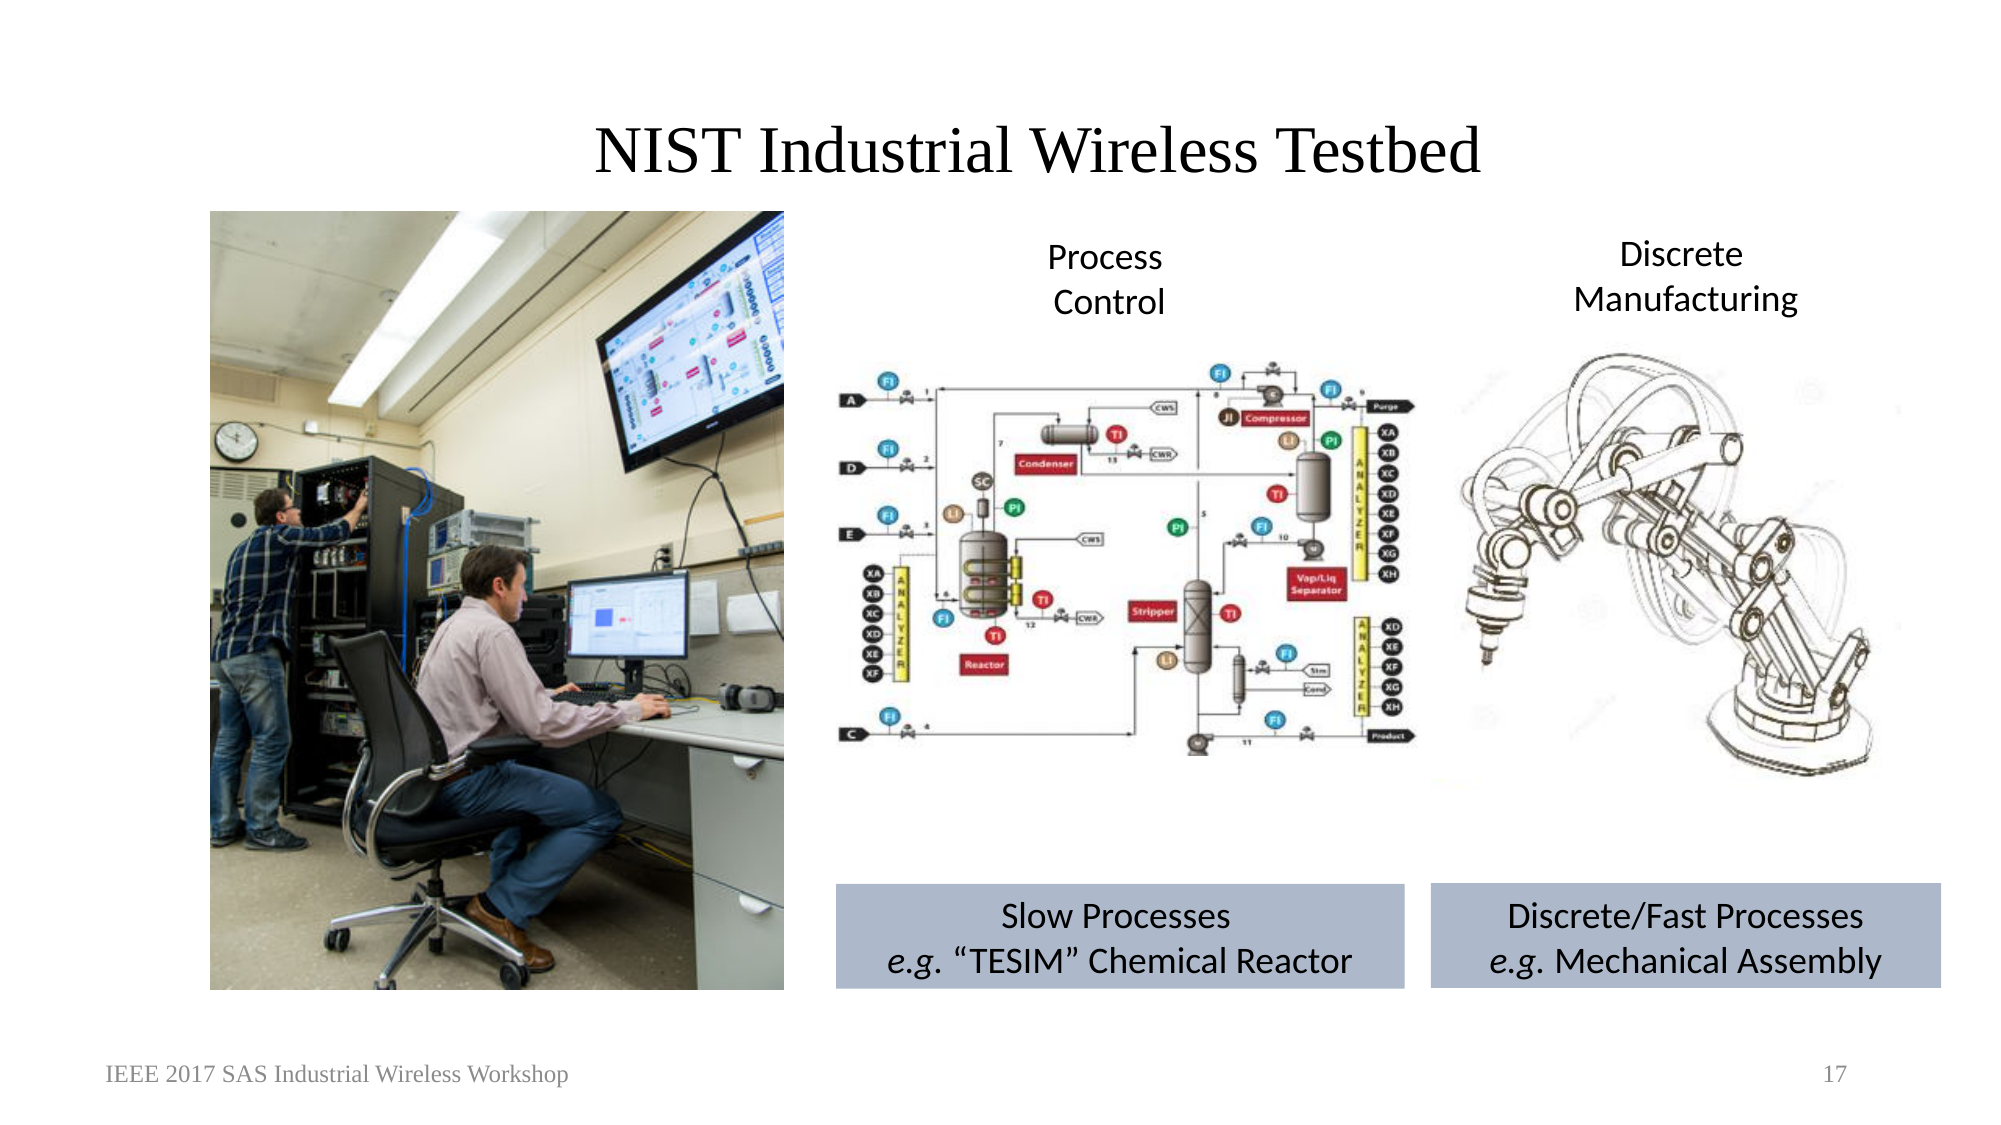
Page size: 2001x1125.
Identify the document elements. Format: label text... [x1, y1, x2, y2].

footer IEEE 2017 SAS Industrial Wireless Workshop [0, 1042, 675, 1103]
slide_number 17 [1412, 1042, 1863, 1103]
text_box Slow Processes e.g. “TESIM” Chemical Reactor [836, 883, 1405, 989]
text_box Process Control [862, 224, 1357, 330]
picture [836, 361, 1418, 756]
title NIST Industrial Wireless Testbed [176, 77, 1902, 225]
picture [1430, 330, 1902, 789]
text_box Discrete Manufacturing [1438, 221, 1934, 327]
text_box Discrete/Fast Processes e.g. Mechanical Assembly [1430, 883, 1942, 988]
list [210, 211, 784, 990]
